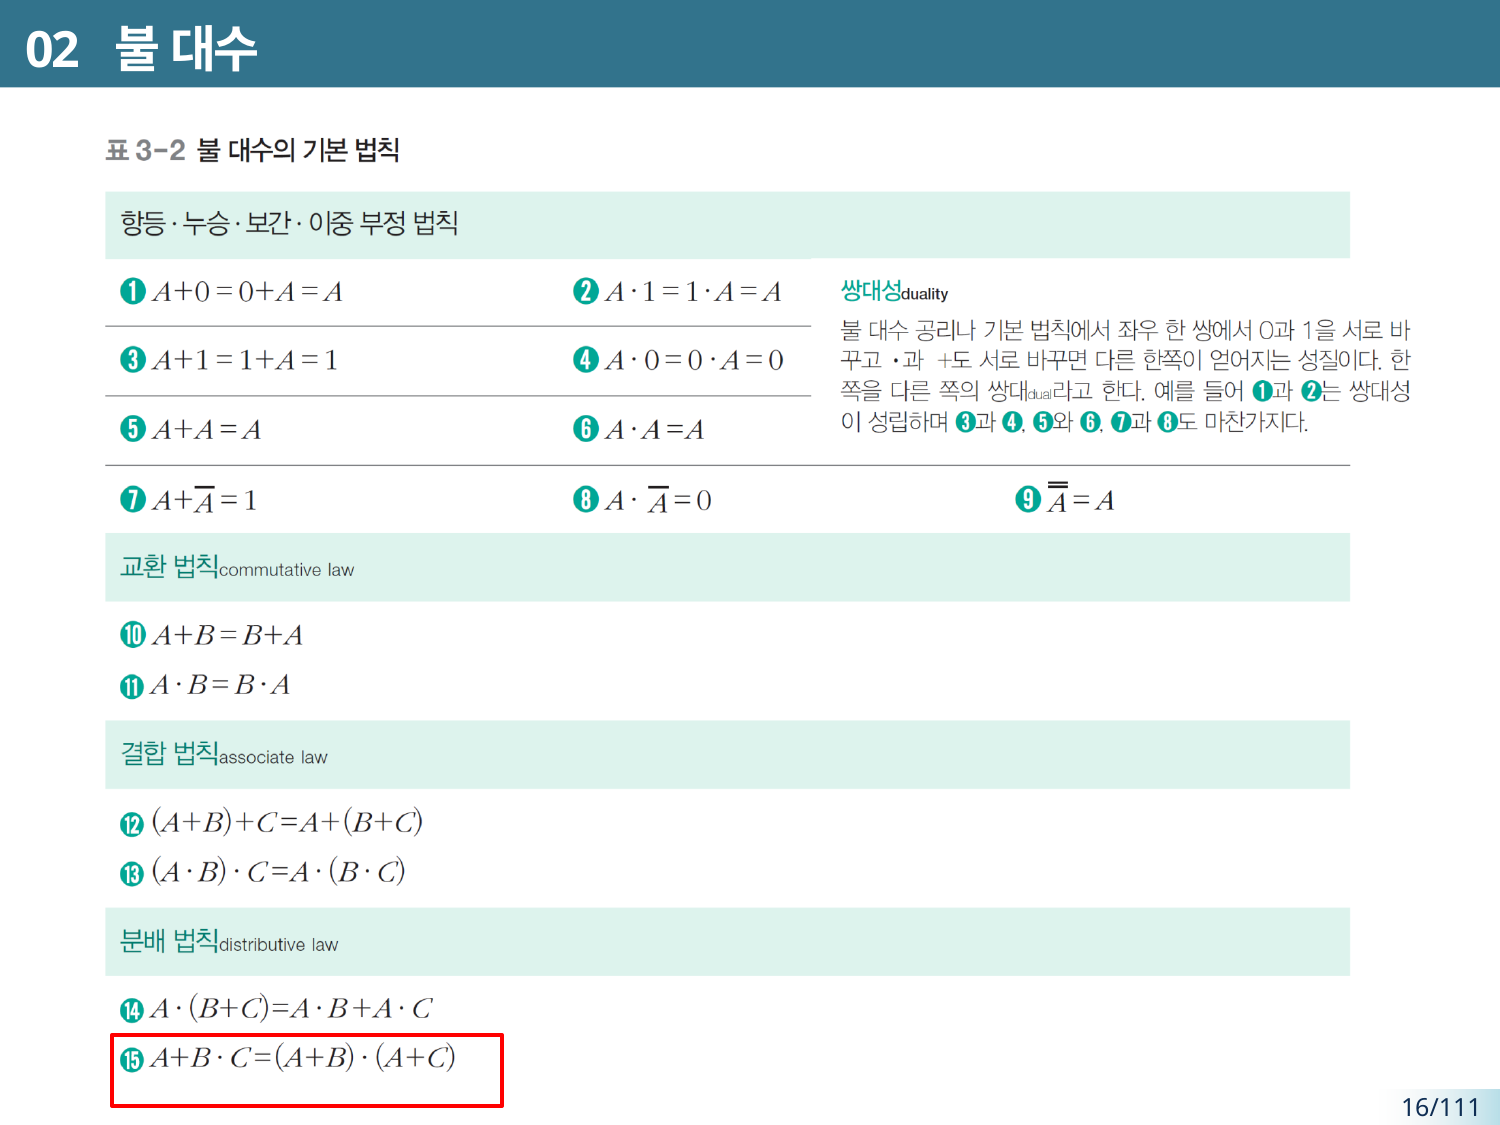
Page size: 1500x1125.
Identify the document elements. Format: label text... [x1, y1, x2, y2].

title 02 불 대수 [10, 8, 1288, 87]
picture [90, 125, 1424, 1085]
text_box [110, 1094, 504, 1108]
